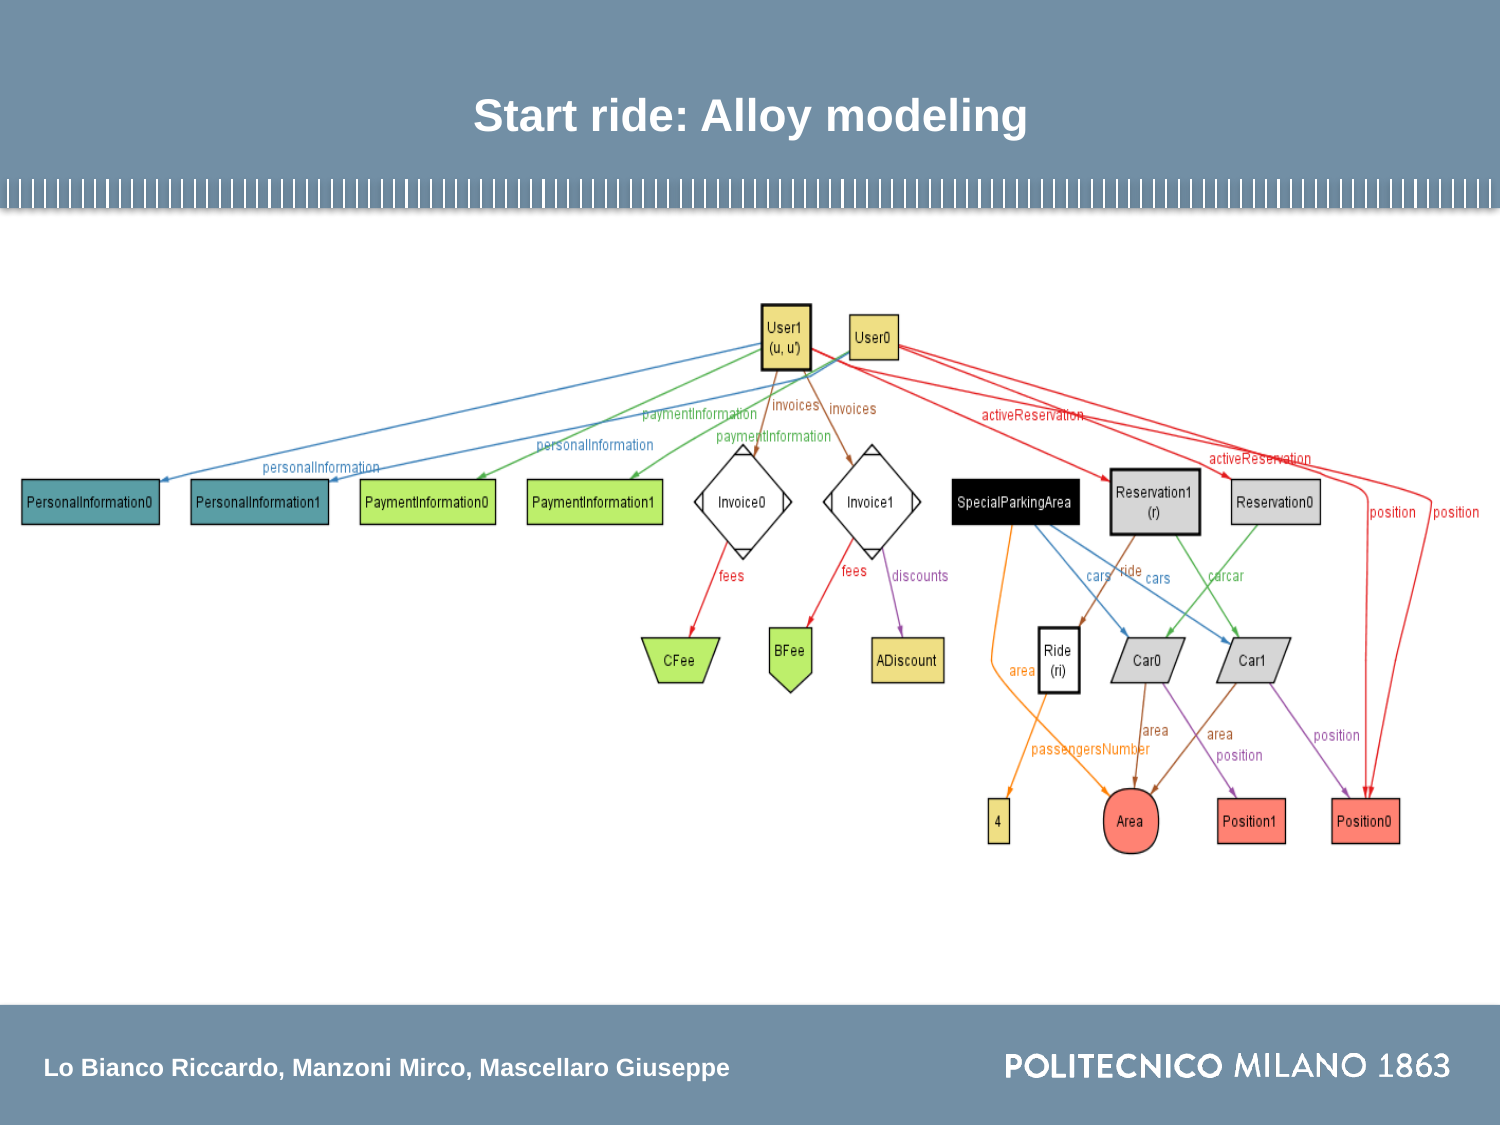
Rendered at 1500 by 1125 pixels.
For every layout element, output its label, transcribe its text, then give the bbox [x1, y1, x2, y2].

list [14, 301, 1488, 863]
title Start ride: Alloy modeling [47, 22, 1455, 161]
picture [999, 1041, 1456, 1089]
